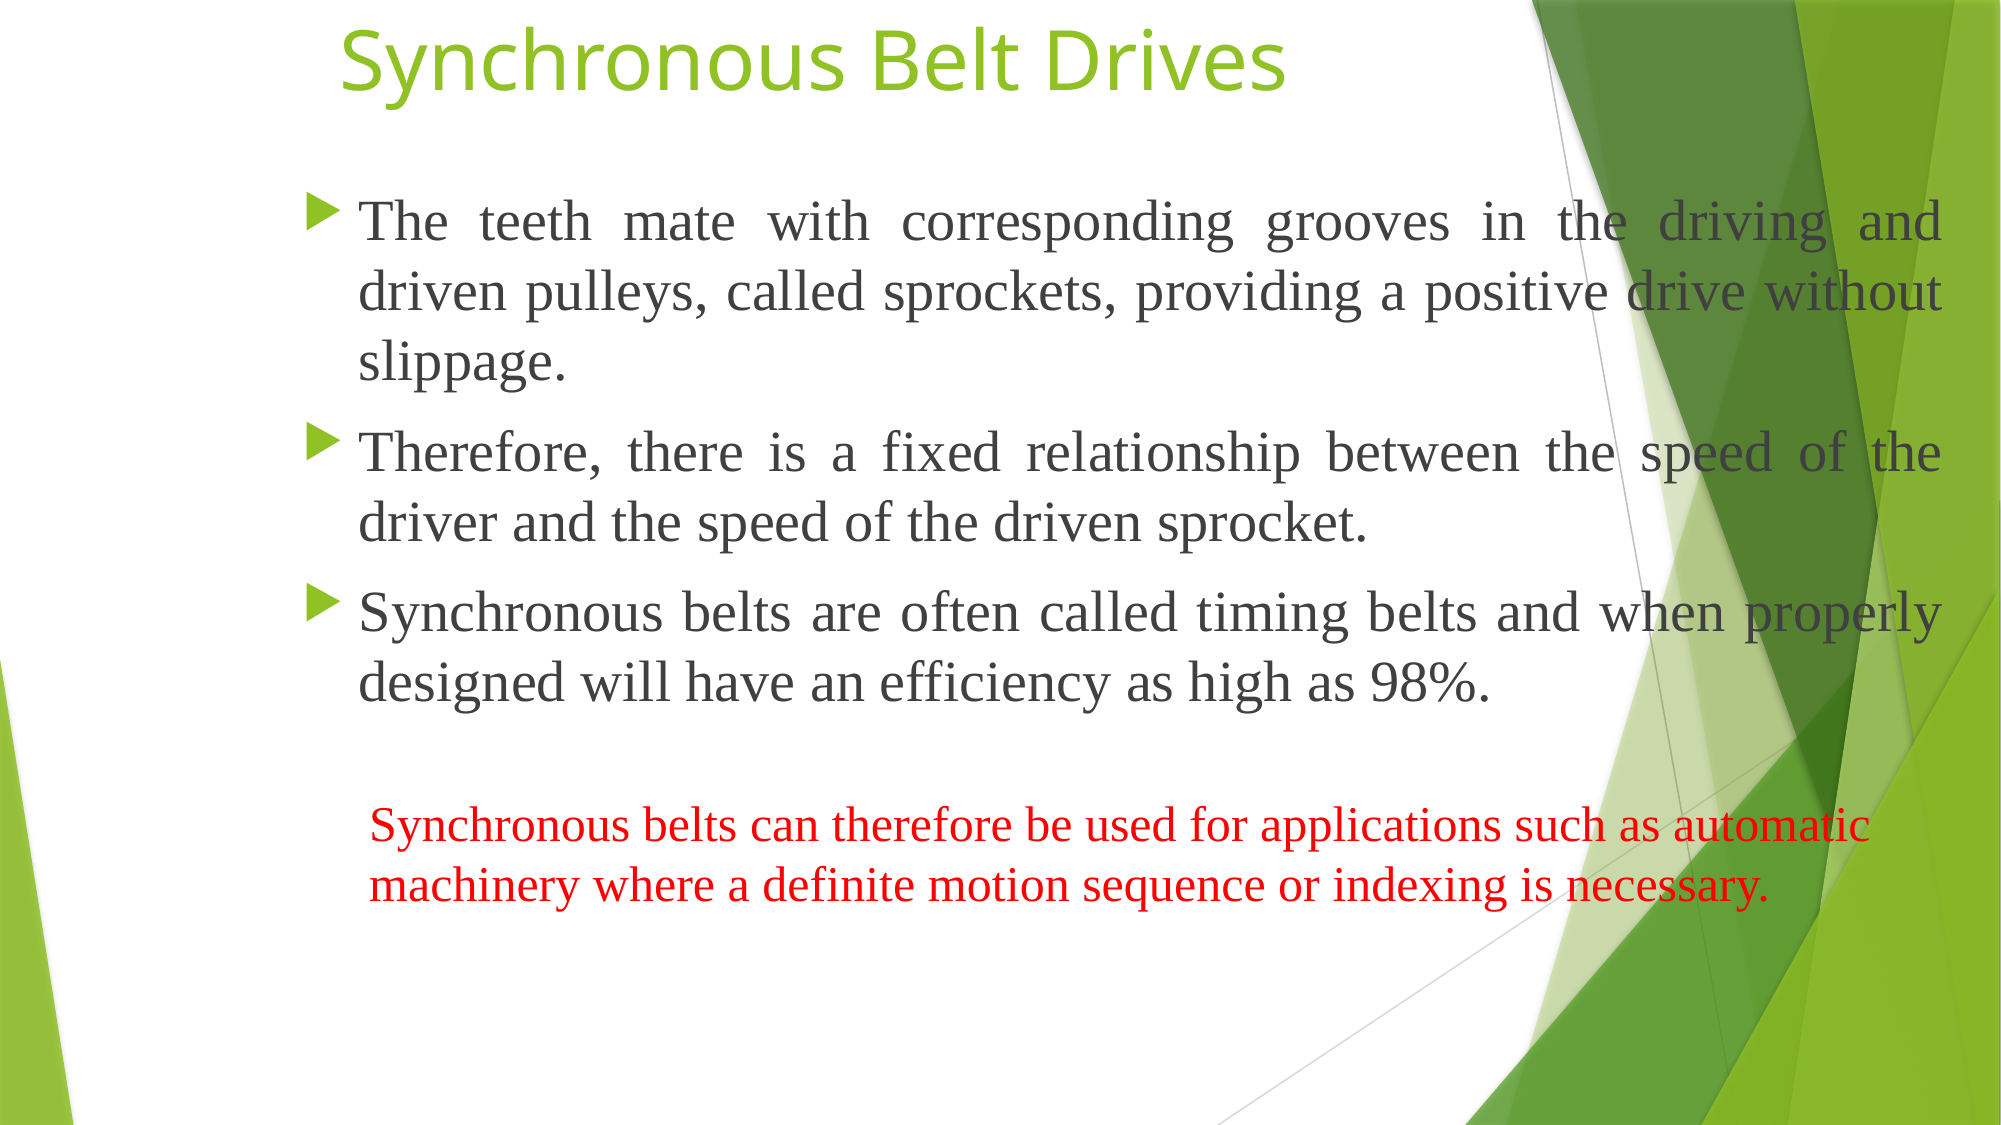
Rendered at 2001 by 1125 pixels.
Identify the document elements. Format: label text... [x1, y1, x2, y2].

title Synchronous Belt Drives [324, 0, 1675, 163]
list The teeth mate with corresponding grooves in the driving and driven pulleys, called sprockets, providing a positive drive without slippage. Therefore, there is a fixed relationship between the speed of the driver and the speed of the driven sprocket. Synchronous belts are often called timing belts and when properly designed will have an efficiency as high as 98%. [287, 174, 1959, 1088]
text_box Synchronous belts can therefore be used for applications such as automatic machinery where a definite motion sequence or indexing is necessary. [354, 784, 2000, 919]
